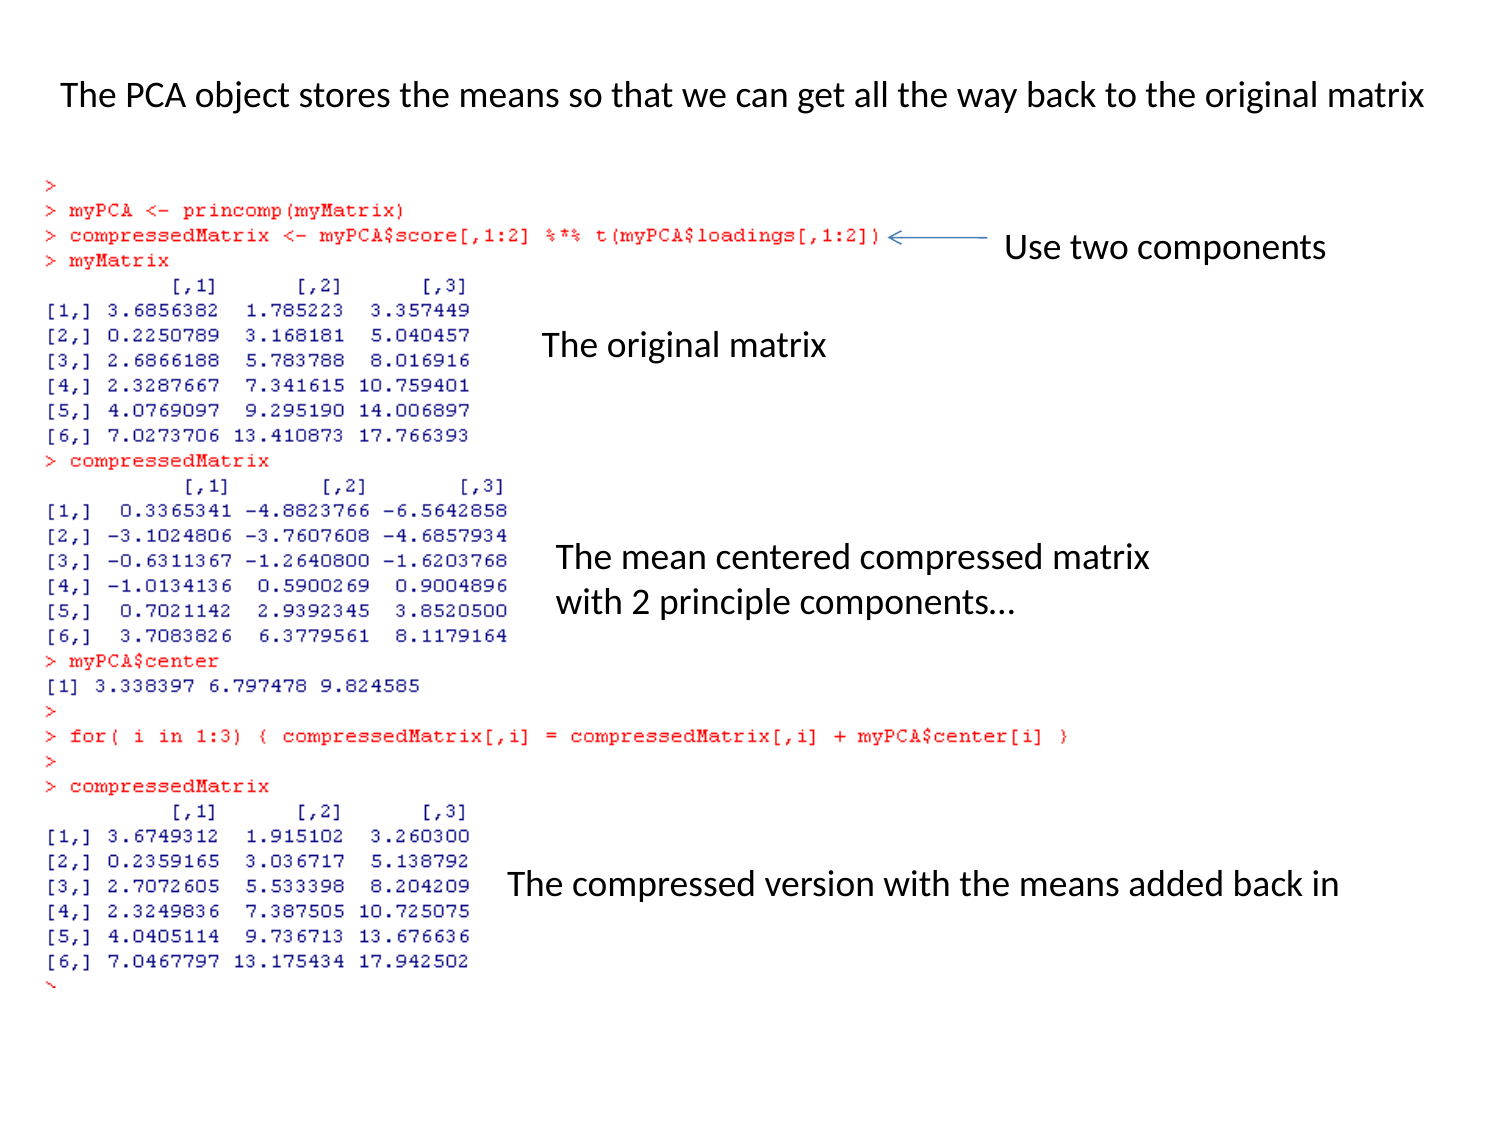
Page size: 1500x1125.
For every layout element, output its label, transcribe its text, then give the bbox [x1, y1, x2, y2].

text_box The PCA object stores the means so that we can get all the way back to the original matrix [45, 62, 1442, 123]
text_box The mean centered compressed matrix with 2 principle components… [1096, 524, 1166, 630]
picture [37, 179, 1093, 988]
text_box Use two components [1096, 214, 1343, 275]
text_box The compressed version with the means added back in [1096, 851, 1356, 912]
